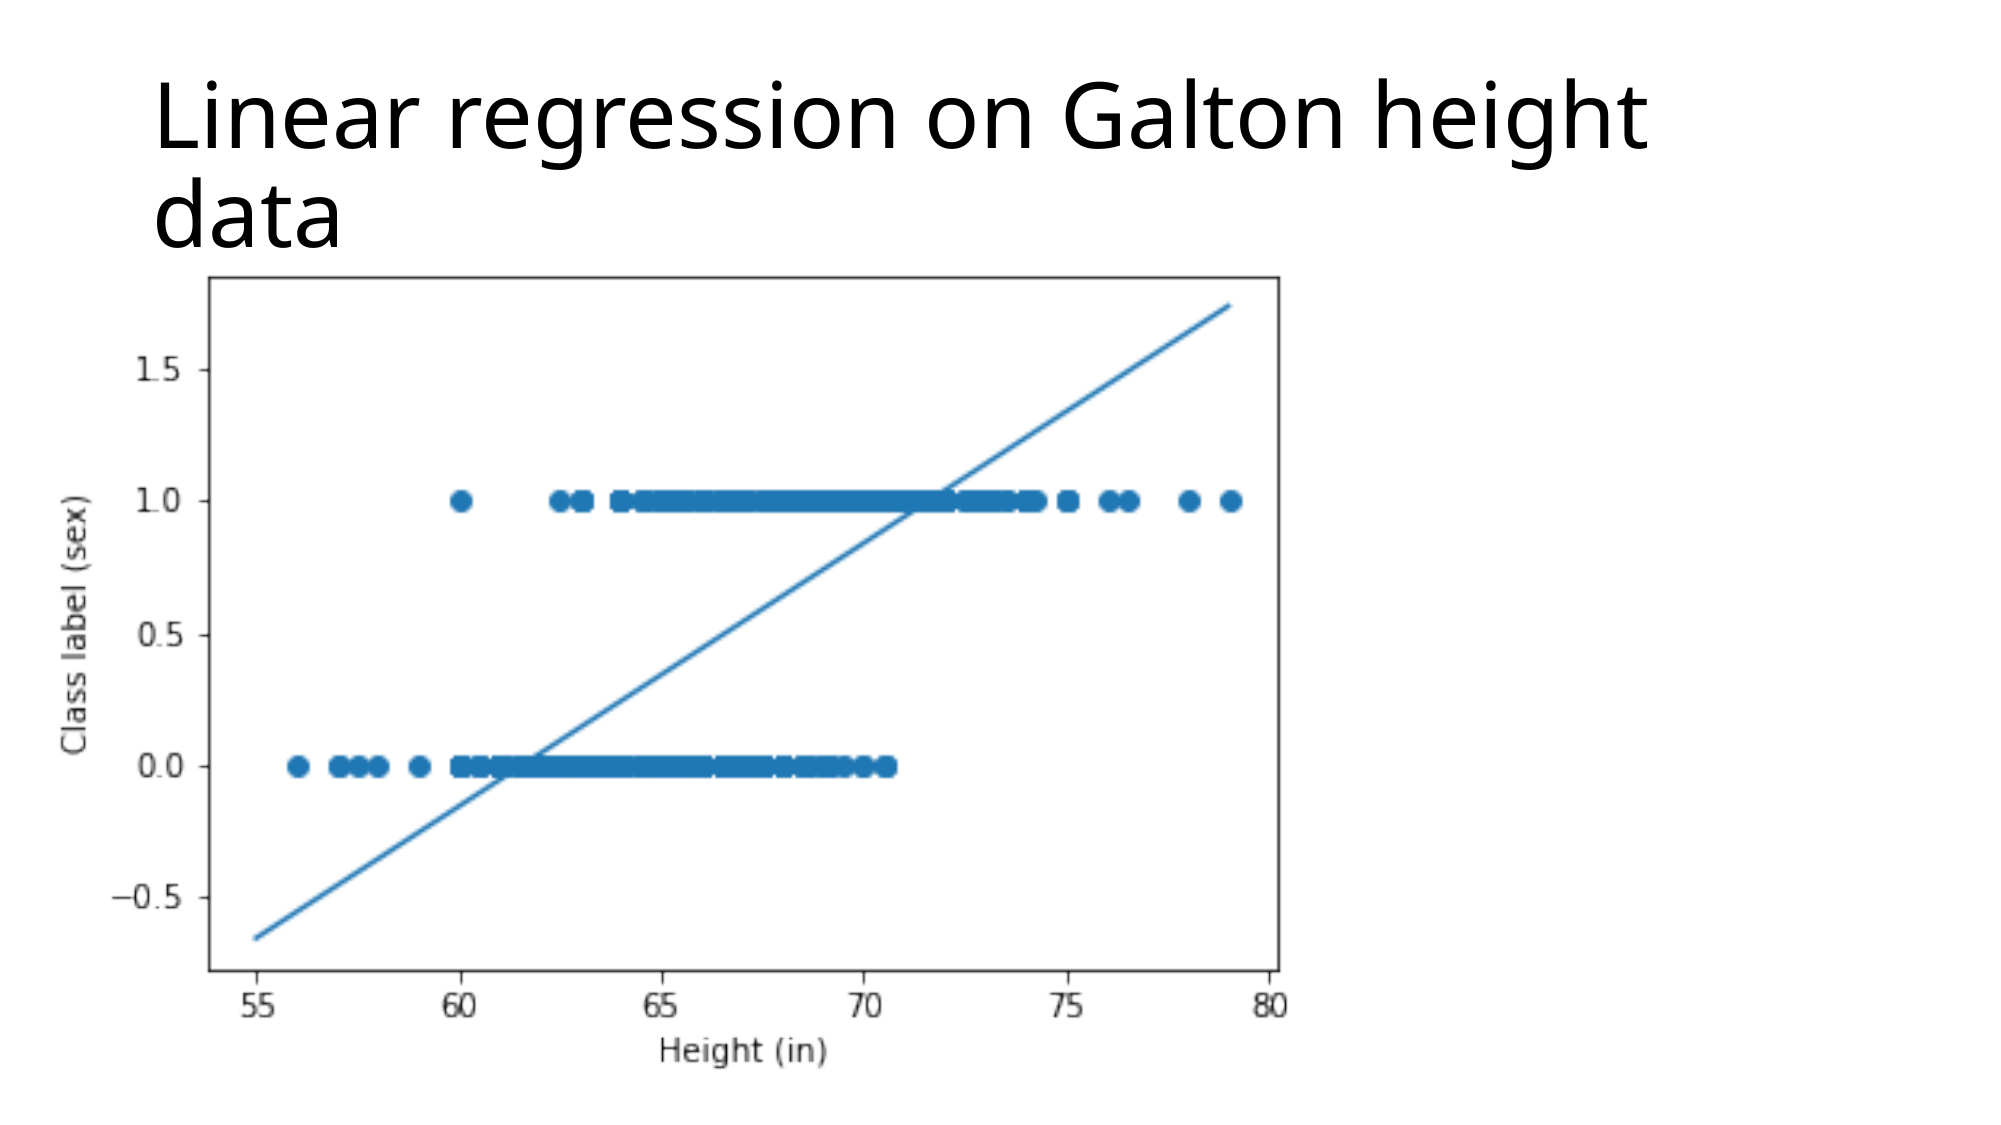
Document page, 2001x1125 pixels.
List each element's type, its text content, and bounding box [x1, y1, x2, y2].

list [36, 165, 1416, 1086]
title Linear regression on Galton height data [137, 59, 1863, 278]
